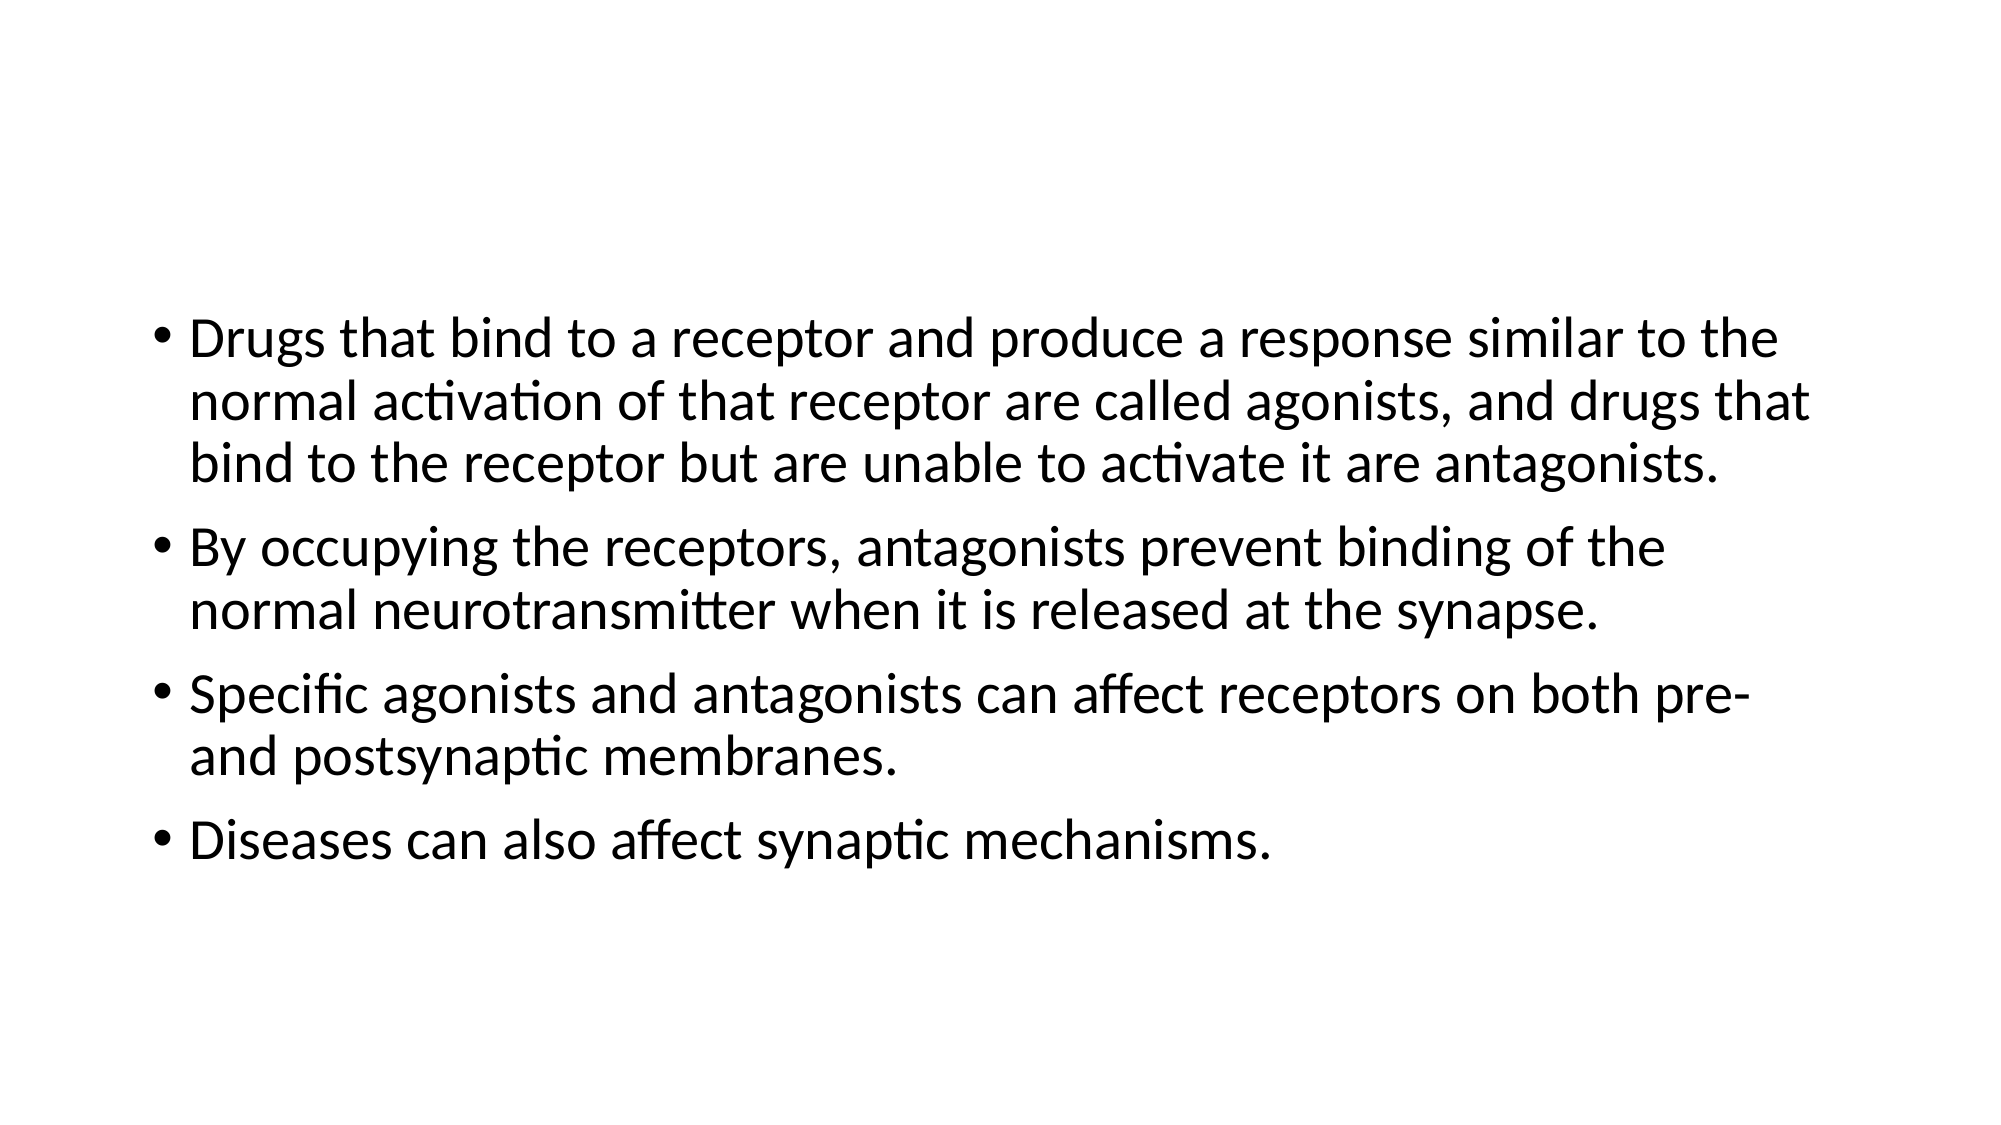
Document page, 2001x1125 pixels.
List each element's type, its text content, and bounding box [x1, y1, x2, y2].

list Drugs that bind to a receptor and produce a response similar to the normal activation of that receptor are called agonists, and drugs that bind to the receptor but are unable to activate it are antagonists. By occupying the receptors, antagonists prevent binding of the normal neurotransmitter when it is released at the synapse. Specific agonists and antagonists can affect receptors on both pre- and postsynaptic membranes. Diseases can also affect synaptic mechanisms. [137, 299, 1863, 1014]
